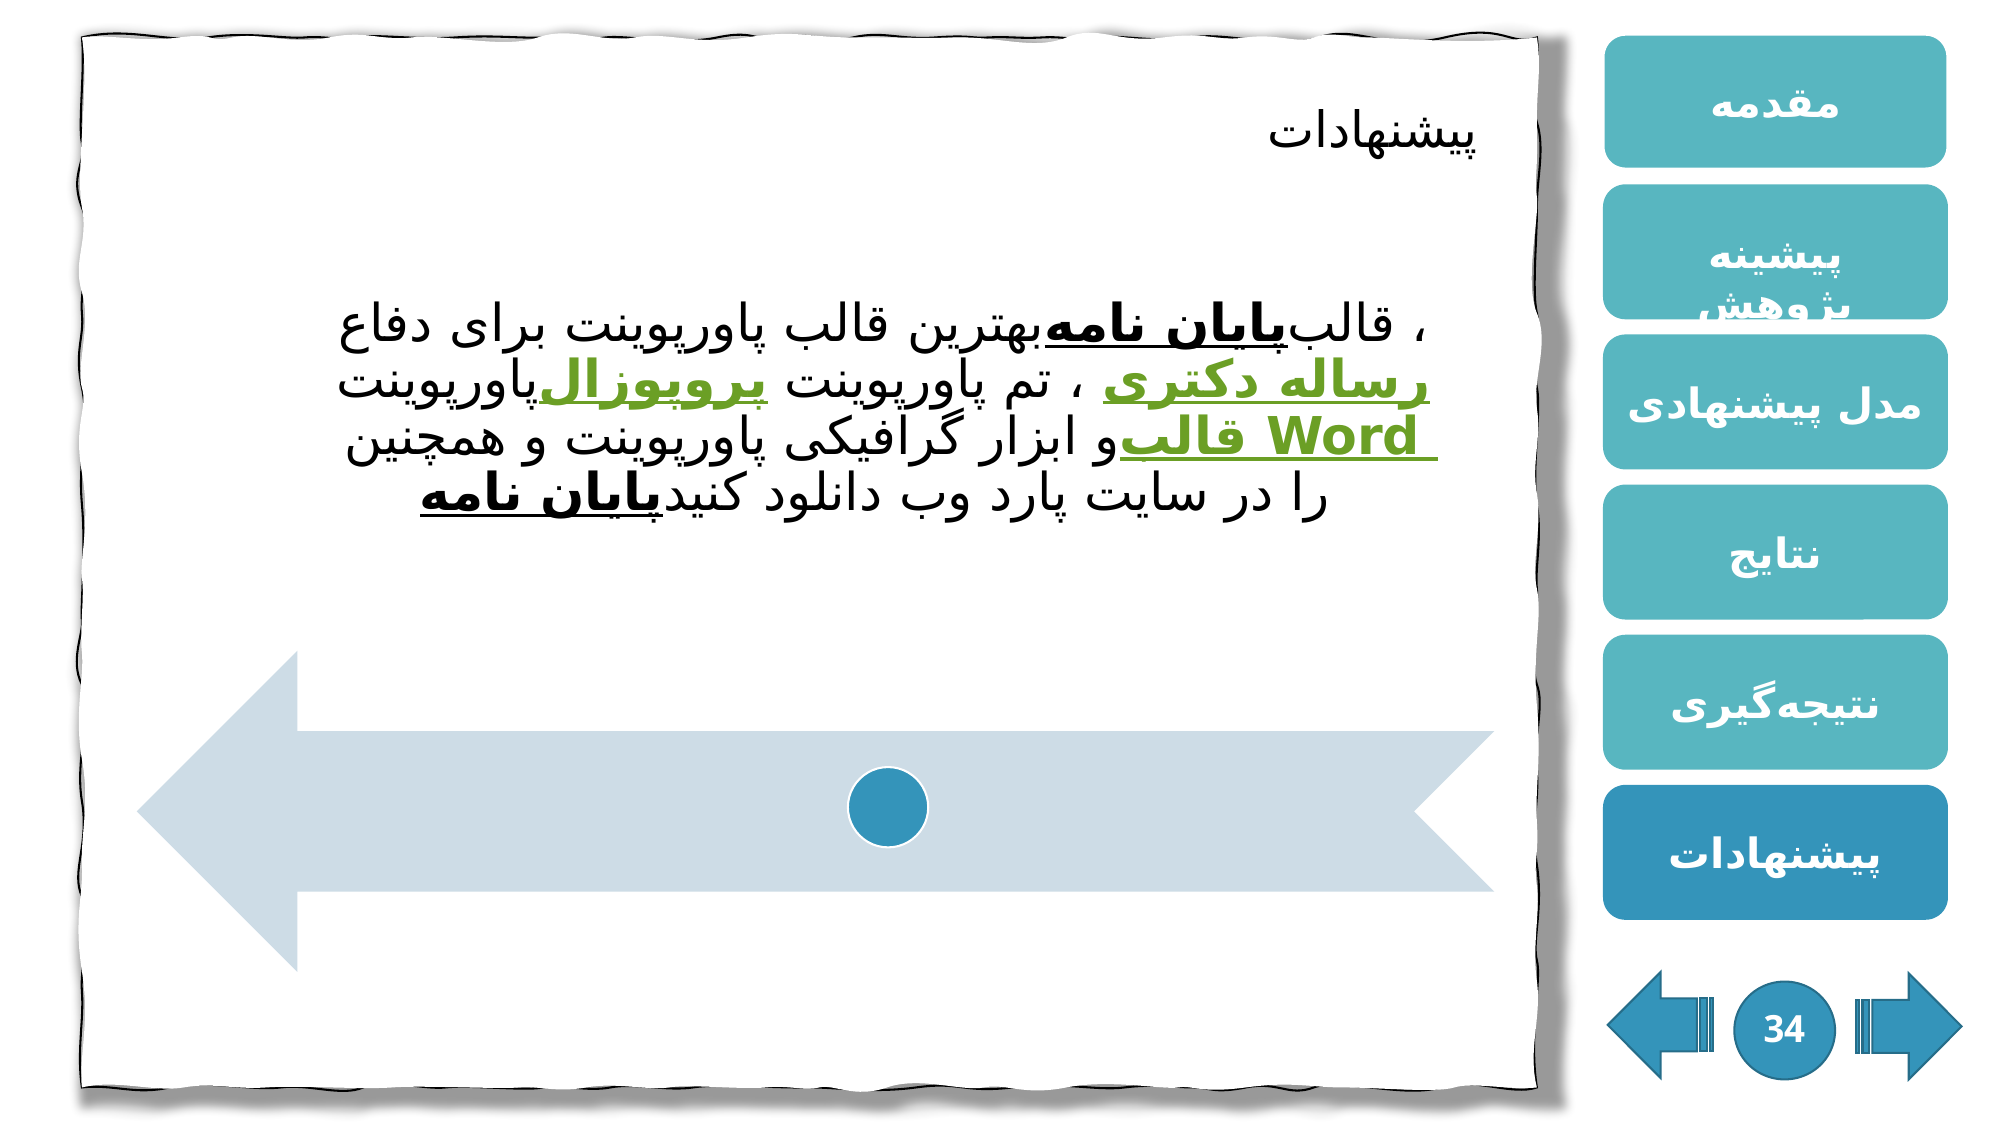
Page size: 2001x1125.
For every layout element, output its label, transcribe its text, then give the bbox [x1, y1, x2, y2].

slide_number 34 [1741, 997, 1829, 1064]
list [136, 229, 1495, 1033]
title پیشنهادات [137, 59, 1493, 204]
